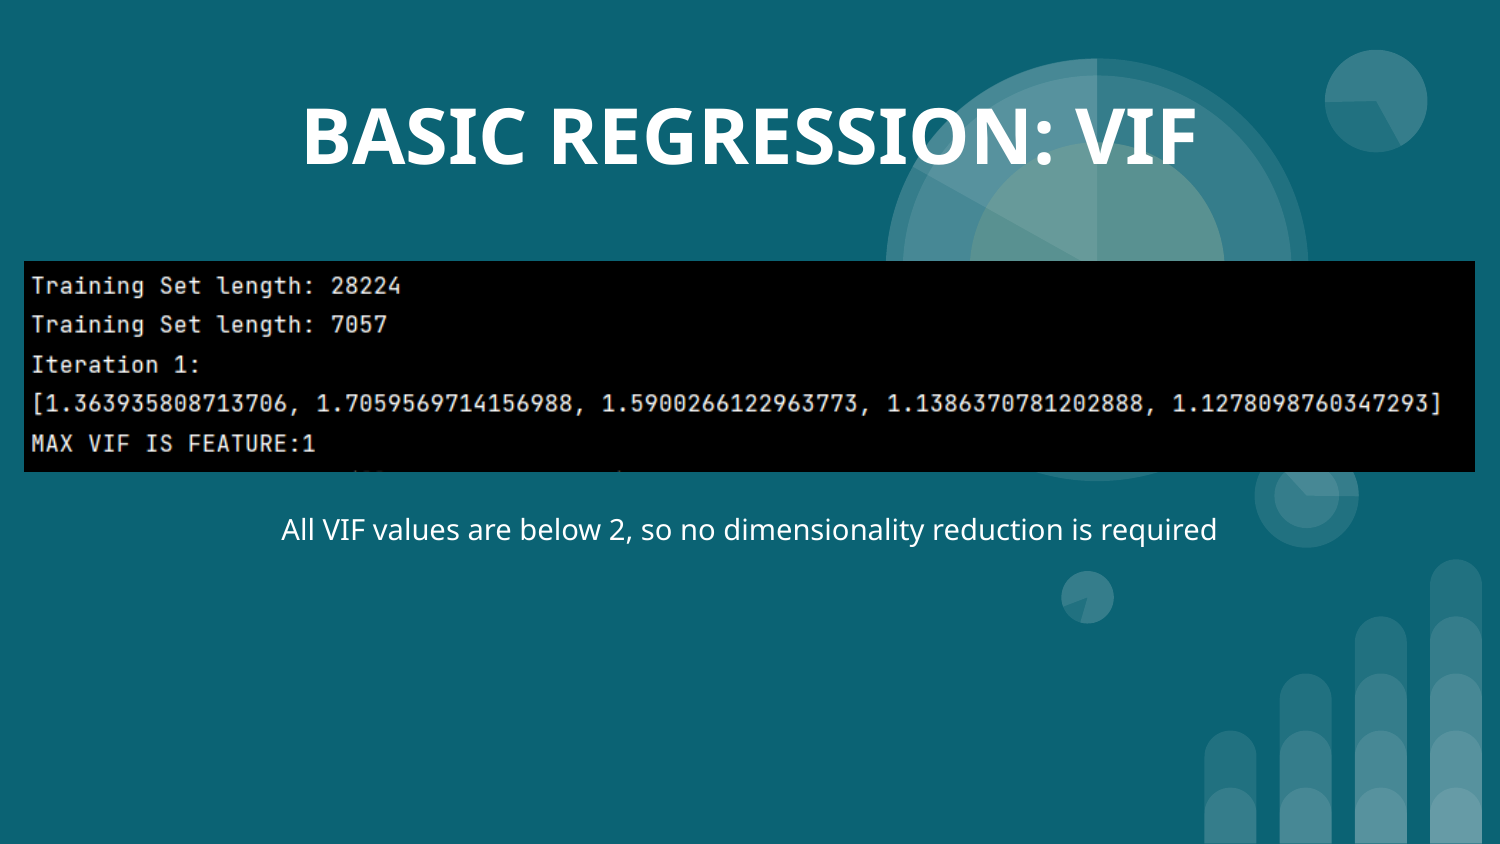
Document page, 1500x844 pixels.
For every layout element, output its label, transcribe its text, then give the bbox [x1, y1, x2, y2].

picture [24, 261, 1476, 472]
title BASIC REGRESSION: VIF [70, 71, 1430, 197]
text_box All VIF values are below 2, so no dimensionality reduction is required [245, 496, 1255, 562]
